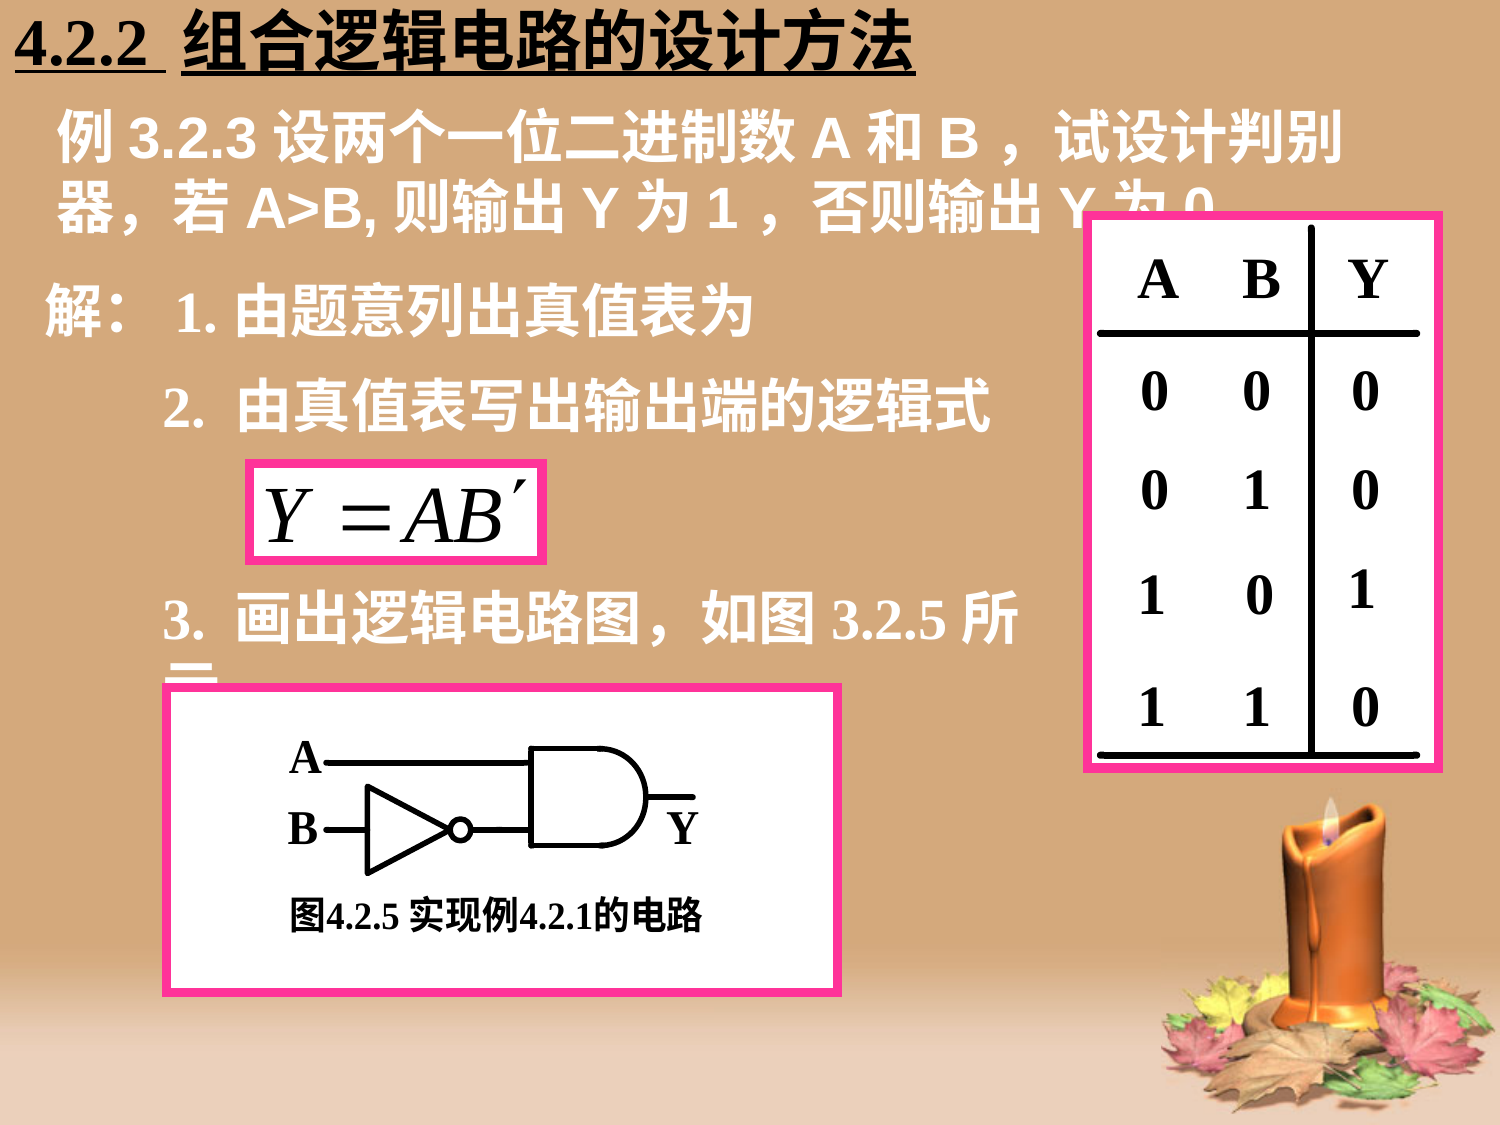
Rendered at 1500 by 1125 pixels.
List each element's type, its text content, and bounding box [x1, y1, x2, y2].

title 例3.2.3设两个一位二进制数A和B，试设计判别器，若A>B,则输出Y为1，否则输出Y为0. [41, 90, 1459, 251]
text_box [253, 467, 538, 556]
picture [0, 0, 1500, 1125]
text_box 3. 画出逻辑电路图，如图3.2.5所示 [147, 574, 1061, 729]
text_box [1092, 219, 1434, 764]
text_box 2. 由真值表写出输出端的逻辑式 [147, 361, 1036, 447]
text_box 4.2.2 组合逻辑电路的设计方法 [0, 0, 1170, 79]
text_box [170, 692, 833, 989]
text_box 解：1.由题意列出真值表为 [29, 267, 951, 352]
